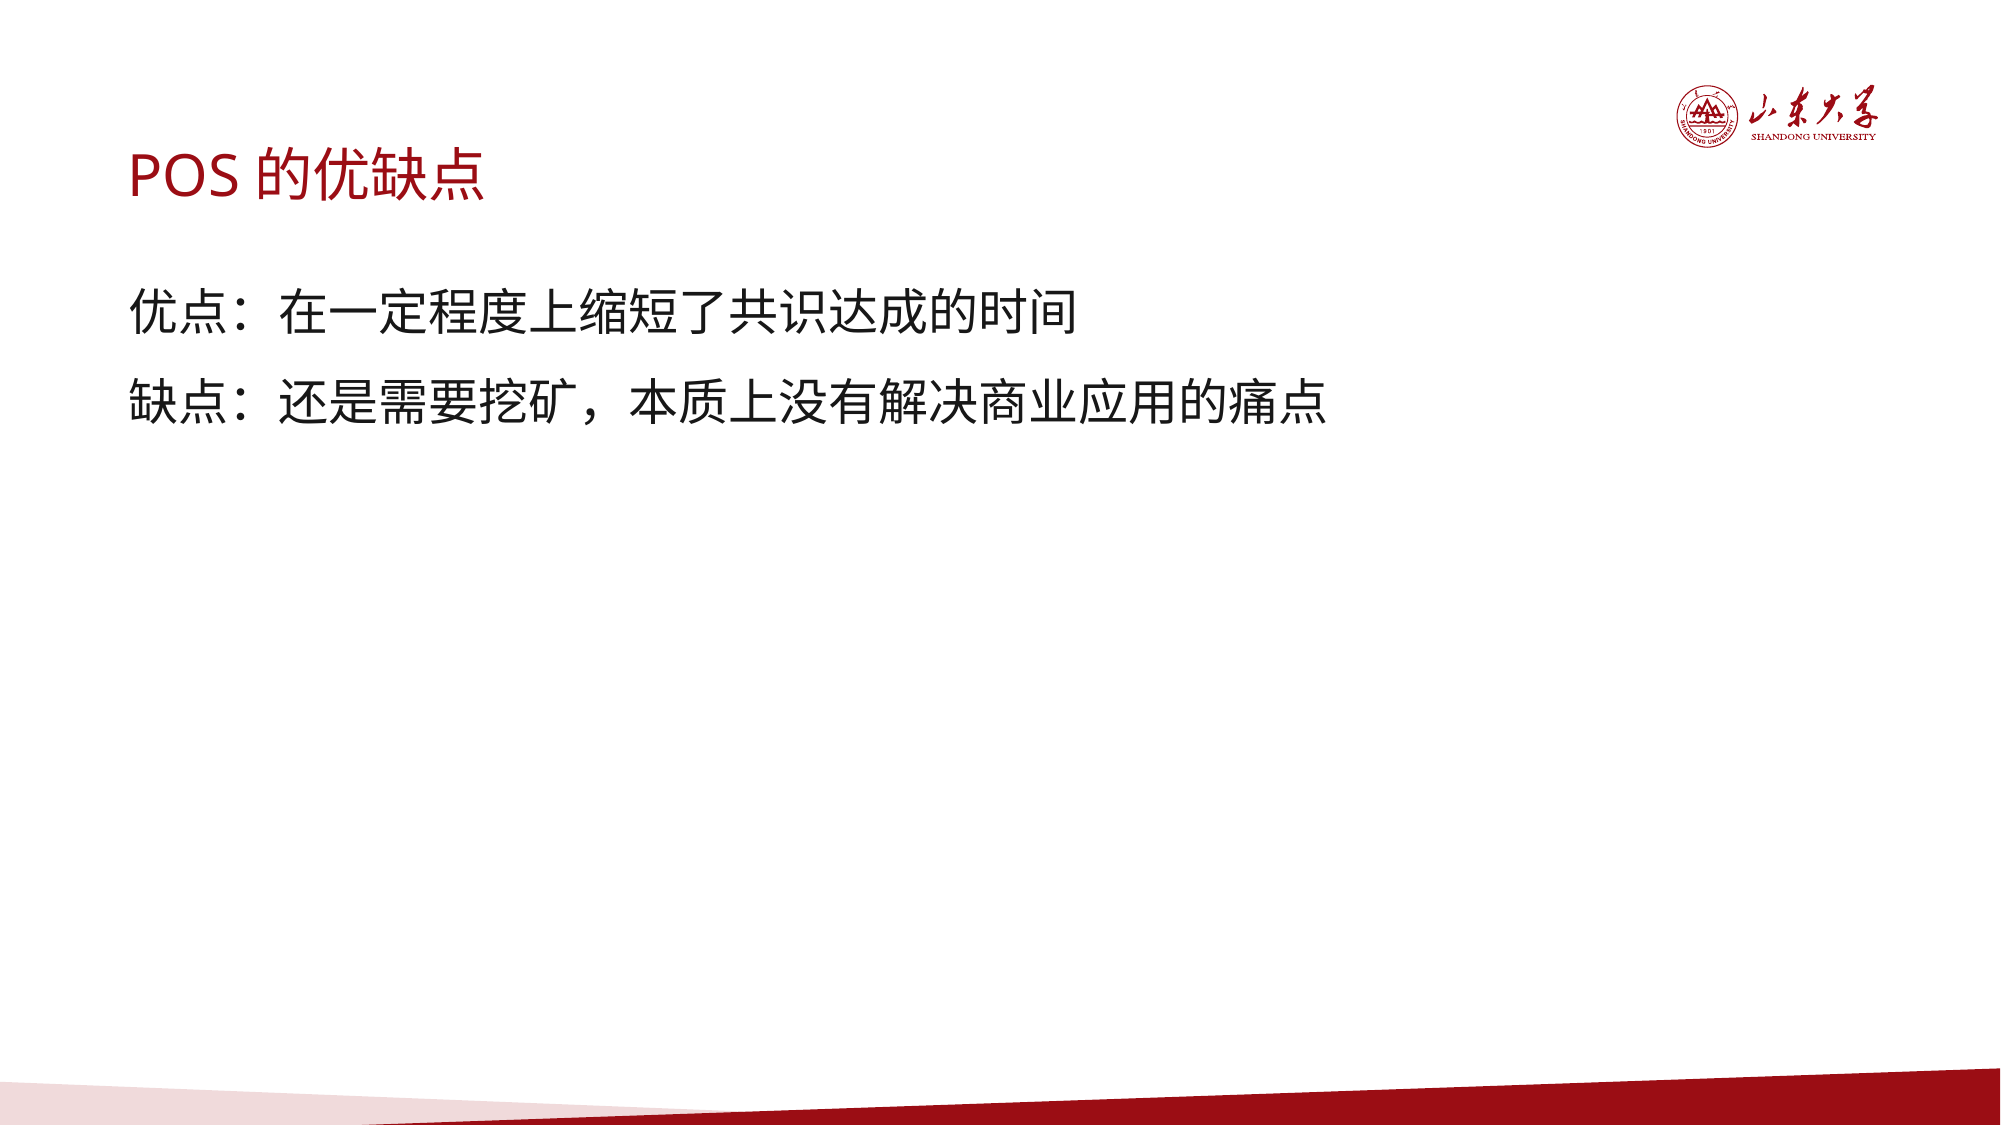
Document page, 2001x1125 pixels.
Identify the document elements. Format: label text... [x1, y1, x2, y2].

text_box 优点：在一定程度上缩短了共识达成的时间 缺点：还是需要挖矿，本质上没有解决商业应用的痛点 [38, 242, 1689, 595]
text_box POS的优缺点 [112, 130, 1015, 216]
